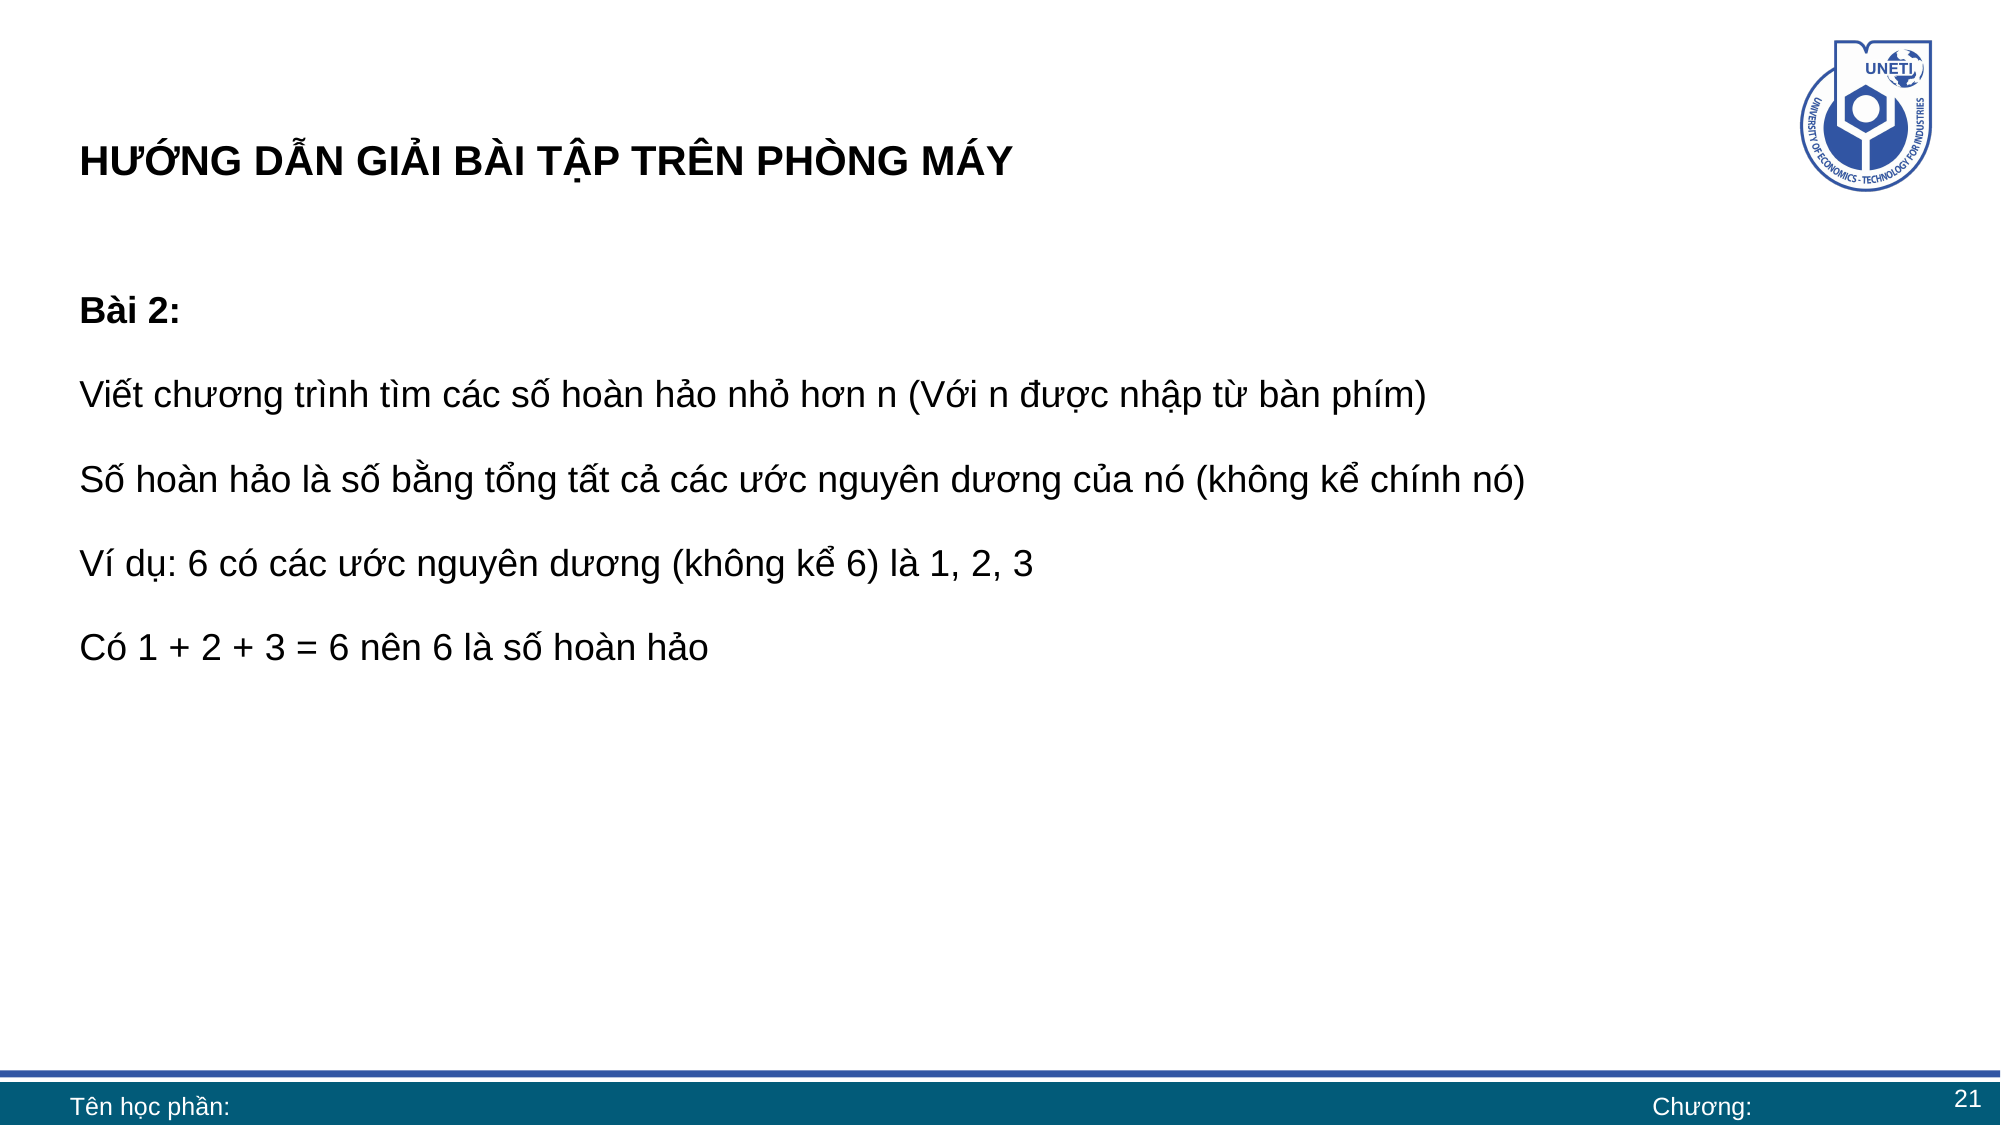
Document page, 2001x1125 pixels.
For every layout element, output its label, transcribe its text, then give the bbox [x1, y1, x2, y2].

text_box Chương: [1591, 1082, 1815, 1125]
title HƯỚNG DẪN GIẢI BÀI TẬP TRÊN PHÒNG MÁY [64, 116, 1936, 248]
text_box Tên học phần: [55, 1082, 1591, 1125]
list Bài 2: Viết chương trình tìm các số hoàn hảo nhỏ hơn n (Với n được nhập từ bàn phím) Số hoàn hảo là số bằng tổng tất cả các ước nguyên dương của nó (không kể chính nó) Ví dụ: 6 có các ước nguyên dương (không kể 6) là 1, 2, 3 Có 1 + 2 + 3 = 6 nên 6 là số hoàn hảo [64, 269, 1936, 957]
picture [1798, 37, 1936, 116]
slide_number 21 [1547, 1071, 1998, 1124]
